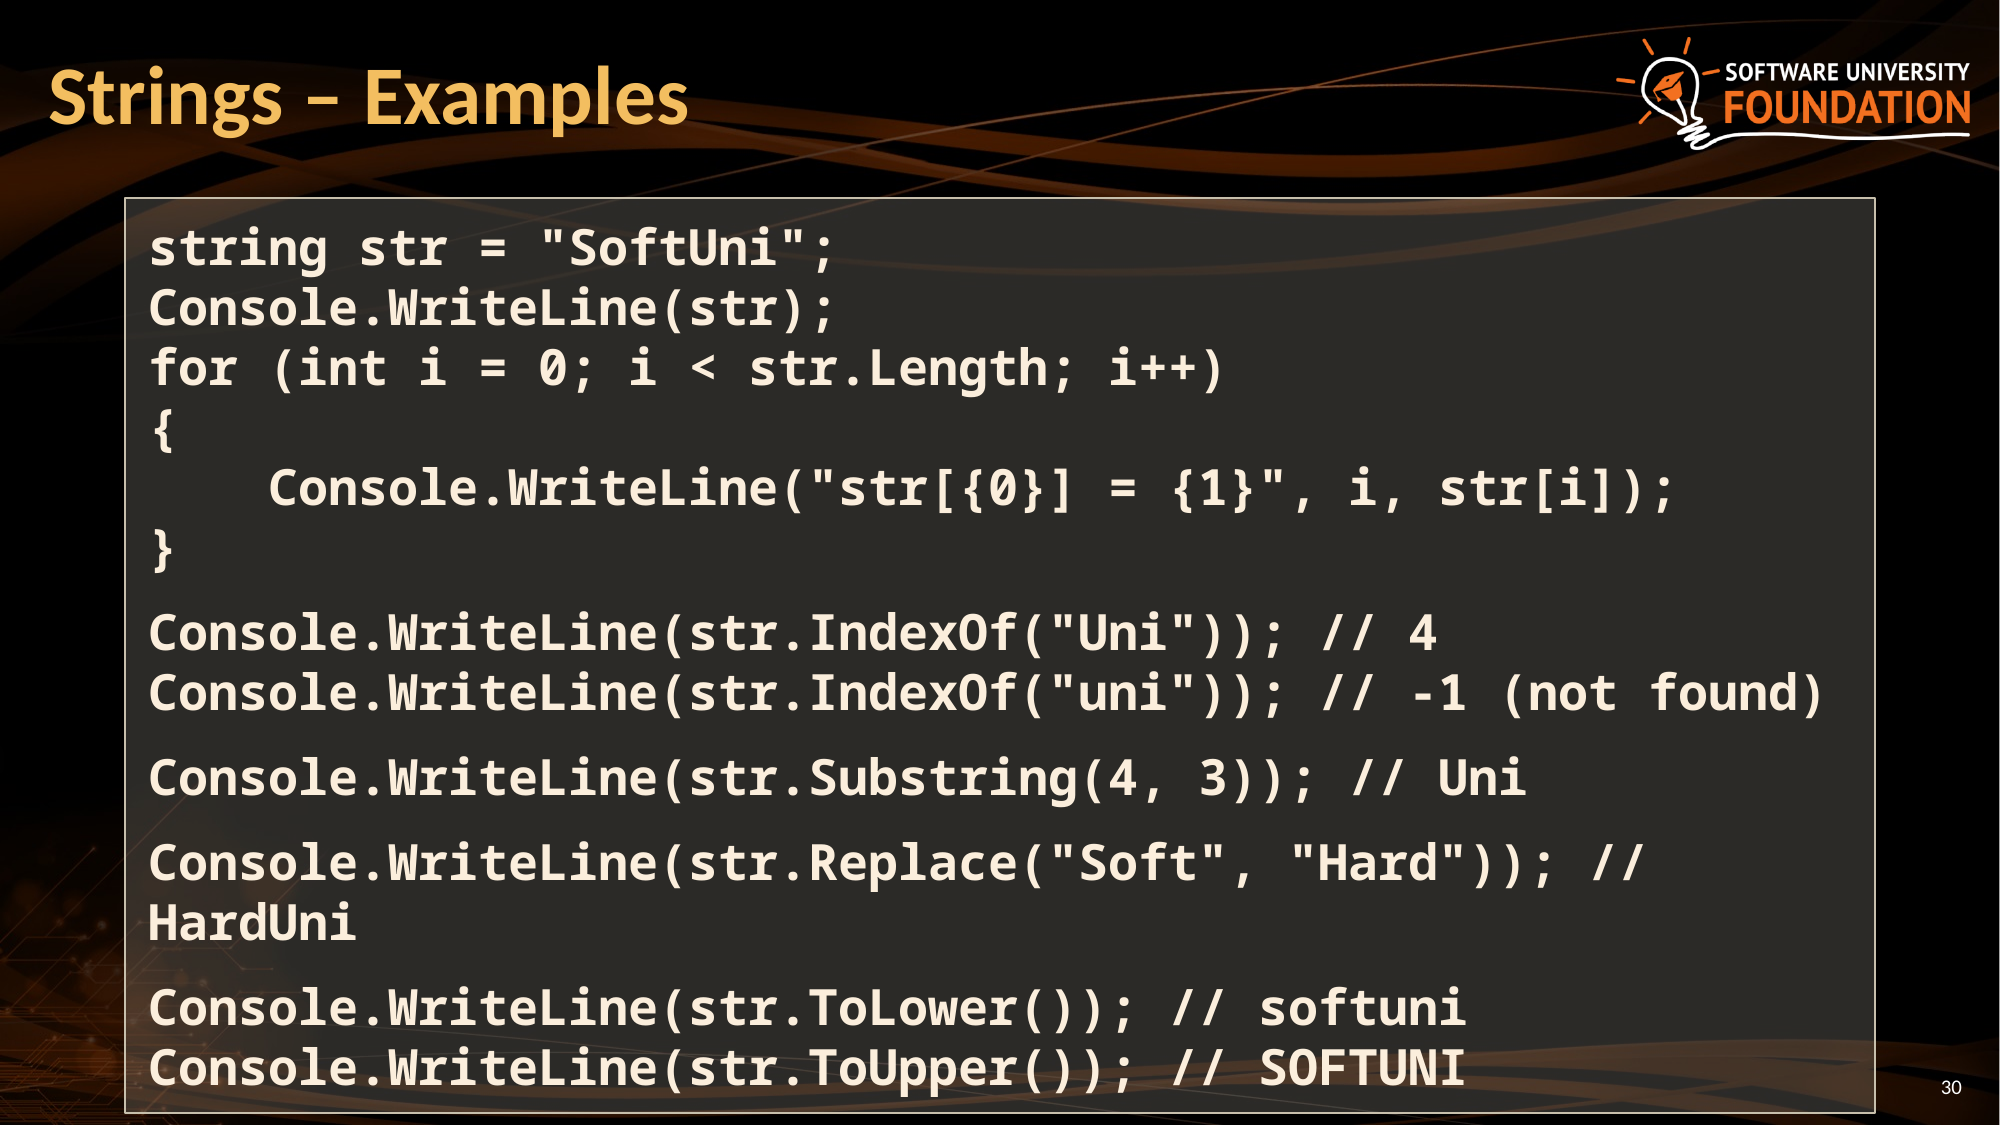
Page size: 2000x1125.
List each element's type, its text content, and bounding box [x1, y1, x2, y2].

text_box string str = "SoftUni"; Console.WriteLine(str); for (int i = 0; i < str.Length; i++) { Console.WriteLine("str[{0}] = {1}", i, str[i]); } Console.WriteLine(str.IndexOf("Uni")); // 4 Console.WriteLine(str.IndexOf("uni")); // -1 (not found) Console.WriteLine(str.Substring(4, 3)); // Uni Console.WriteLine(str.Replace("Soft", "Hard")); // HardUni Console.WriteLine(str.ToLower()); // softuni Console.WriteLine(str.ToUpper()); // SOFTUNI [124, 197, 1875, 1114]
picture [0, 0, 2000, 1125]
title Strings – Examples [30, 6, 1602, 189]
slide_number 30 [1897, 1070, 1968, 1103]
